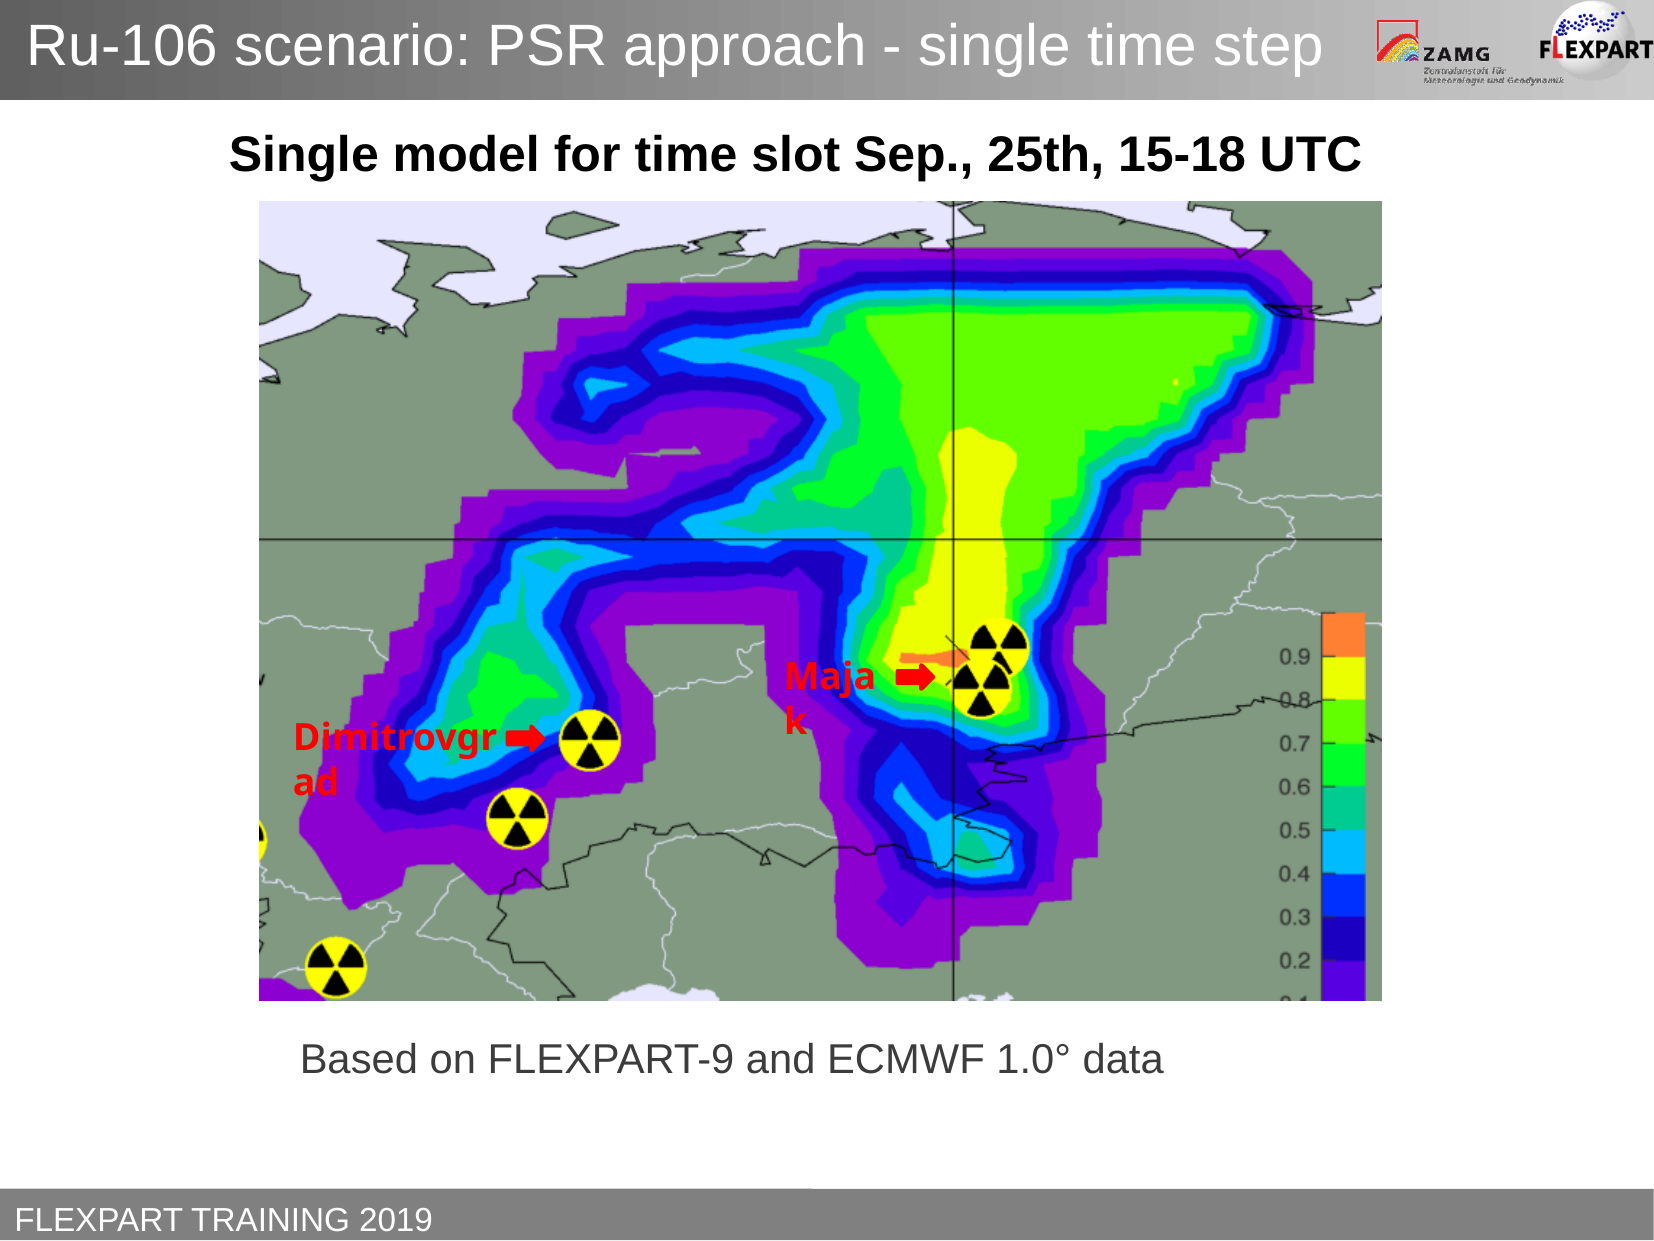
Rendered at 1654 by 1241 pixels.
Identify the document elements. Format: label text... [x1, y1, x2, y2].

picture [259, 201, 1383, 1002]
text_box Ru-106 scenario: PSR approach - single time step [12, 0, 1455, 85]
text_box Single model for time slot Sep., 25th, 15-18 UTC [214, 114, 1455, 189]
picture [1346, 0, 1654, 94]
text_box Based on FLEXPART-9 and ECMWF 1.0° data [285, 1024, 1254, 1090]
